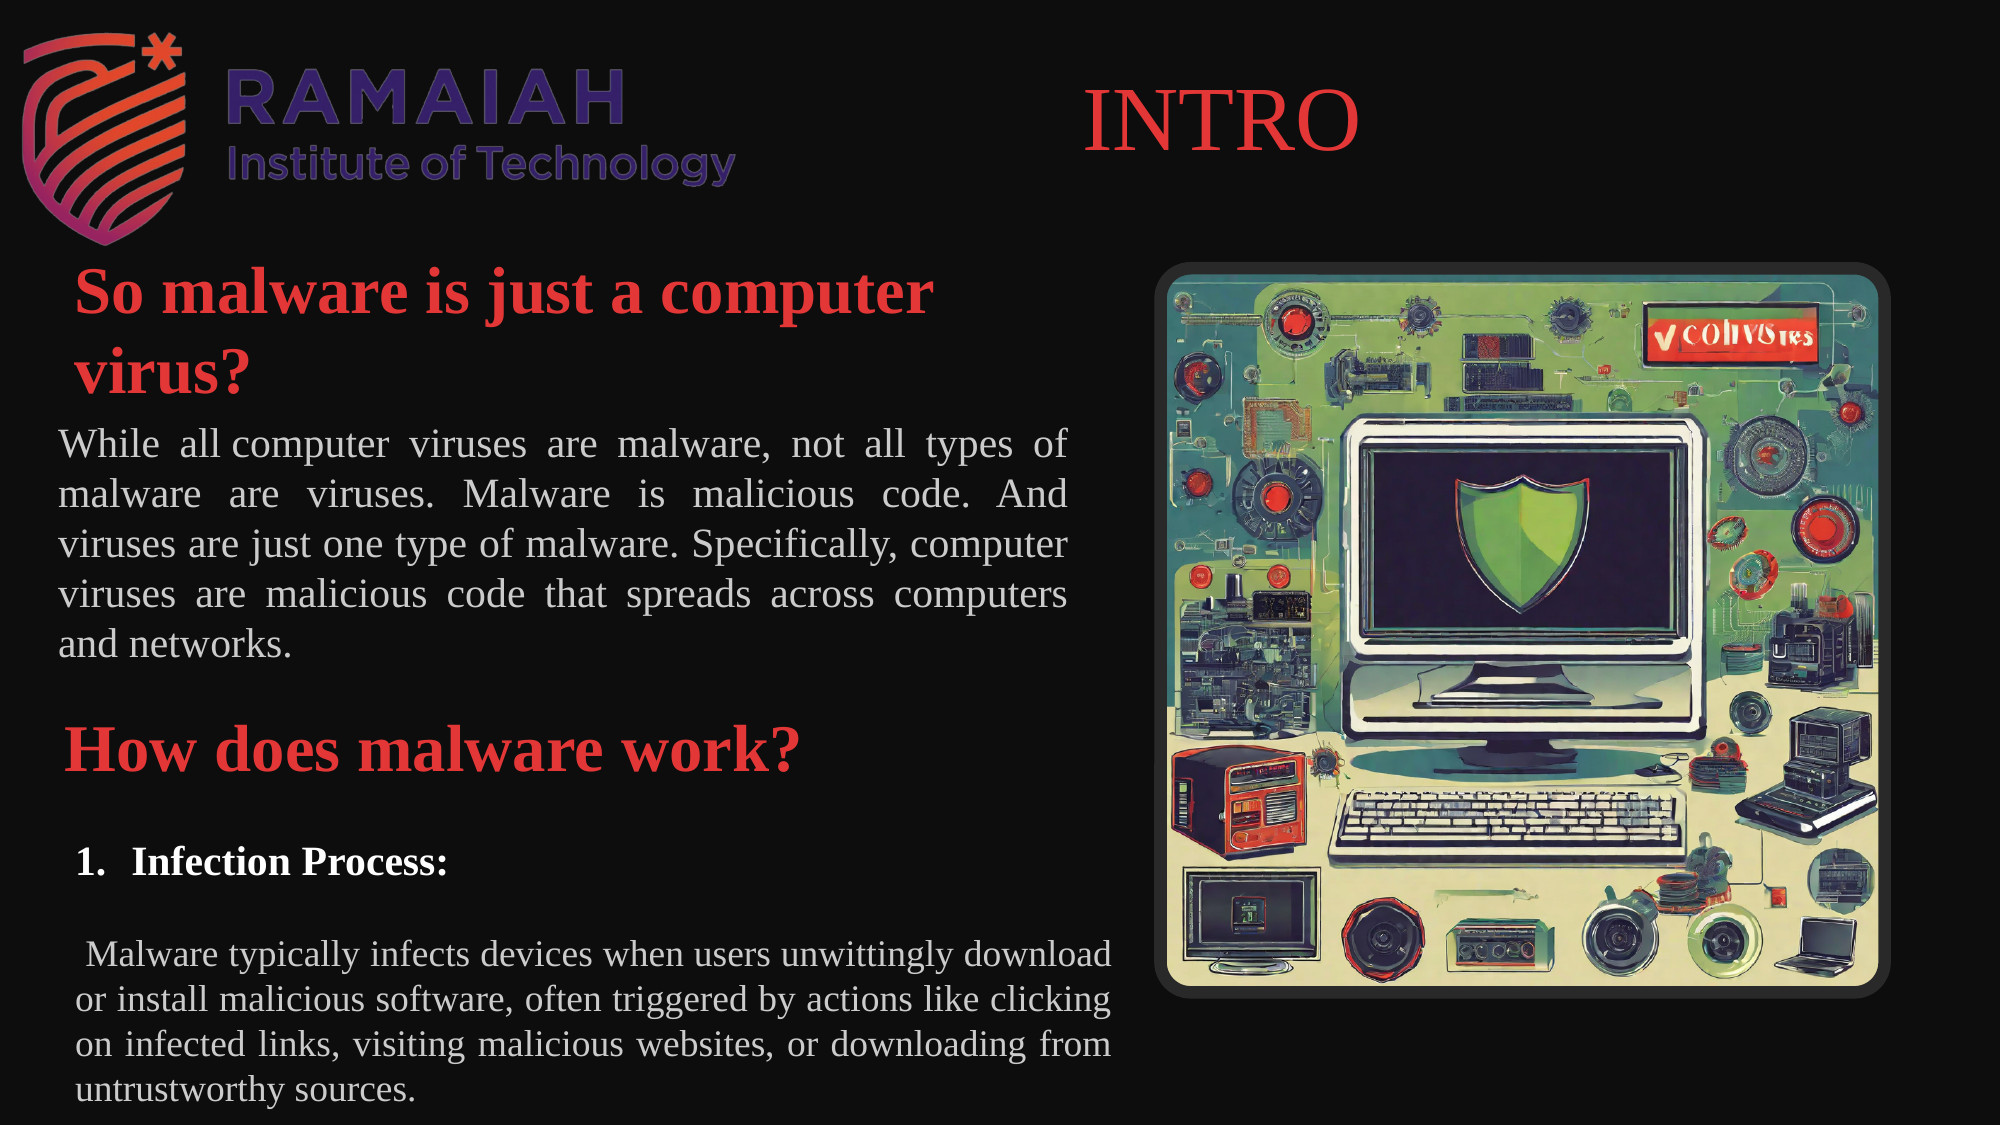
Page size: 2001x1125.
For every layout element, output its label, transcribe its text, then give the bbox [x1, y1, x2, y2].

text_box Infection Process: Malware typically infects devices when users unwittingly download or install malicious software, often triggered by actions like clicking on infected links, visiting malicious websites, or downloading from untrustworthy sources. [60, 826, 1128, 1125]
text_box How does malware work? [49, 617, 1145, 873]
text_box So malware is just a computer virus? [60, 239, 1128, 460]
text_box INTRO [1067, 51, 1707, 177]
picture [0, 0, 829, 321]
picture [1160, 268, 1885, 993]
text_box While all computer viruses are malware, not all types of malware are viruses. Malware is malicious code. And viruses are just one type of malware. Specifically, computer viruses are malicious code that spreads across computers and networks. [43, 408, 1084, 718]
